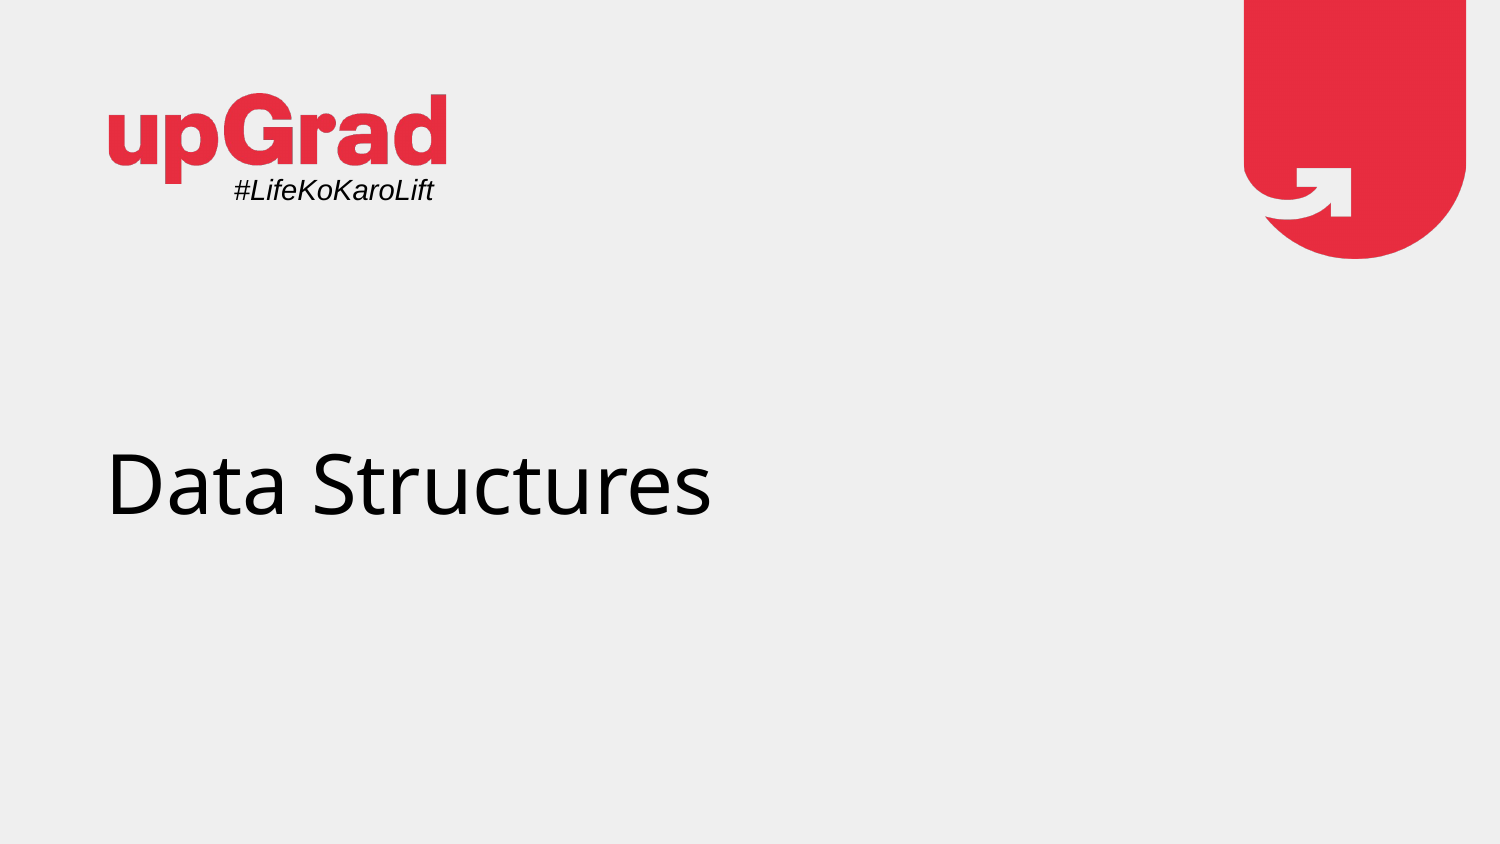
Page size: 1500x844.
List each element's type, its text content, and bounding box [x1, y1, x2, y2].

text_box [1243, 0, 1467, 259]
text_box [108, 93, 447, 184]
text_box #LifeKoKaroLift [231, 169, 455, 209]
text_box Data Structures [103, 428, 1126, 533]
